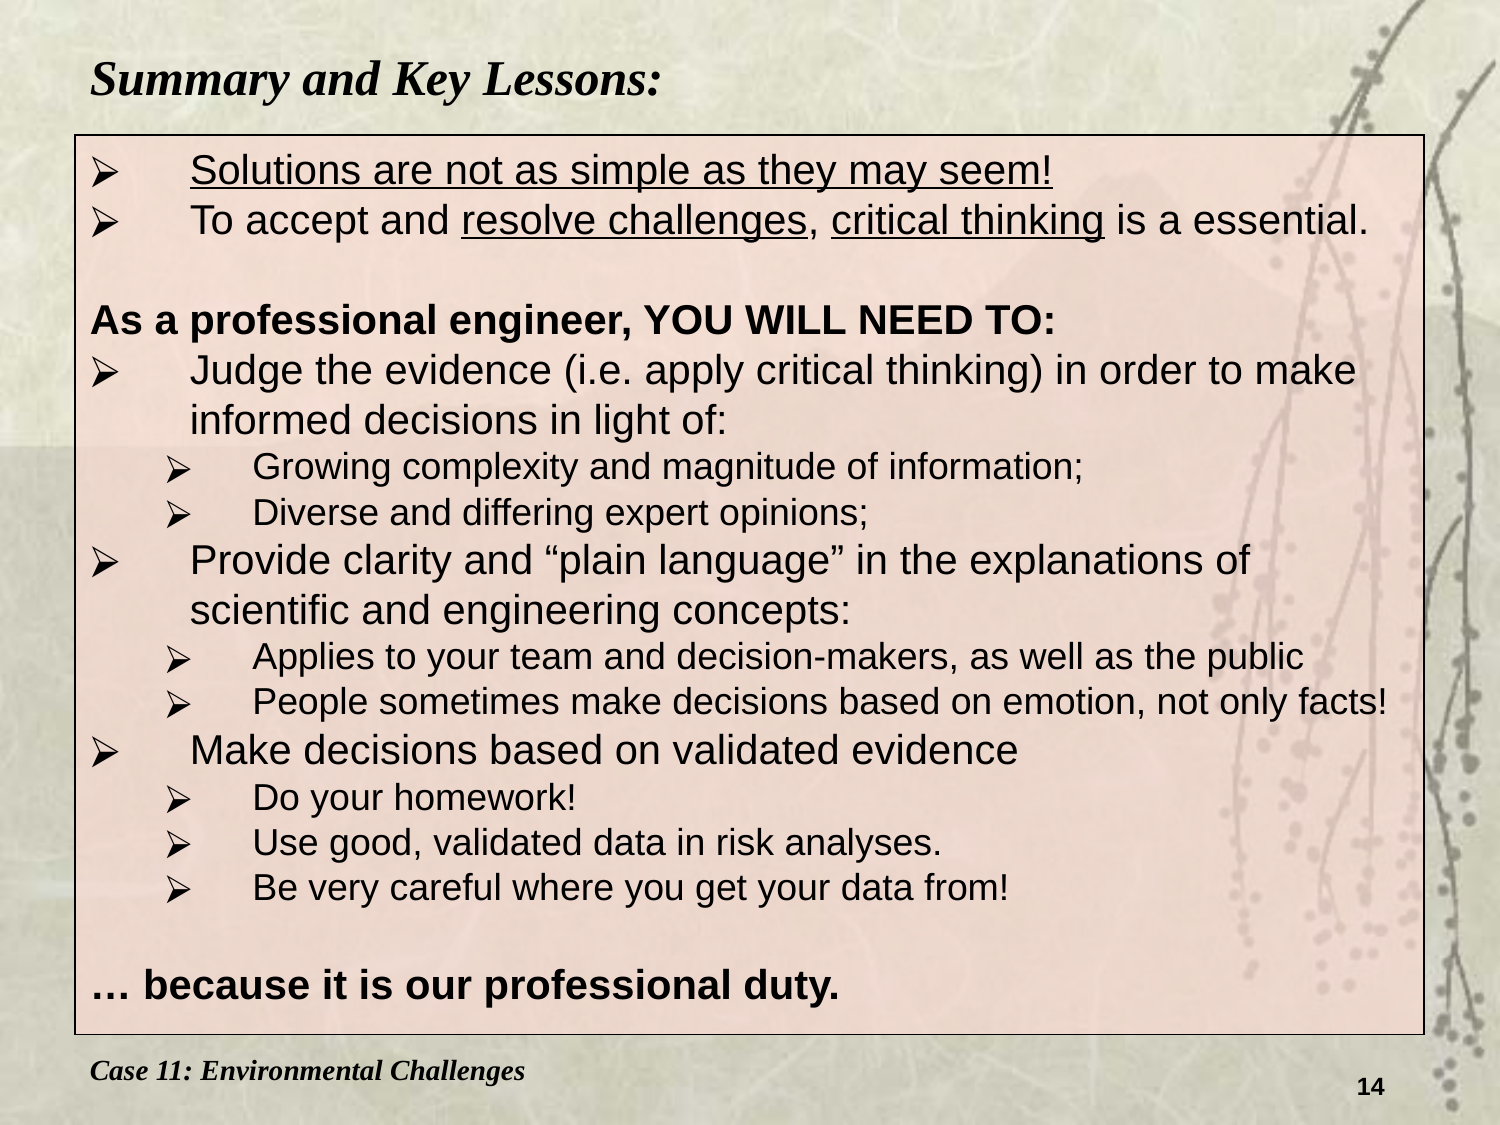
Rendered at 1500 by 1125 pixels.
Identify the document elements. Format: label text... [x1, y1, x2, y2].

text_box 14 [1249, 1062, 1400, 1100]
picture [0, 0, 1500, 1125]
text_box Case 11: Environmental Challenges [74, 1024, 625, 1113]
text_box Summary and Key Lessons: [74, 29, 1425, 120]
text_box Solutions are not as simple as they may seem! To accept and resolve challenges, critical thinking is a essential. As a professional engineer, YOU WILL NEED TO: Judge the evidence (i.e. apply critical thinking) in order to make informed decisions in light of: Growing complexity and magnitude of information; Diverse and differing expert opinions; Provide clarity and “plain language” in the explanations of scientific and engineering concepts: Applies to your team and decision-makers, as well as the public People sometimes make decisions based on emotion, not only facts! Make decisions based on validated evidence Do your homework! Use good, validated data in risk analyses. Be very careful where you get your data from! … because it is our professional duty. [74, 134, 1425, 1035]
